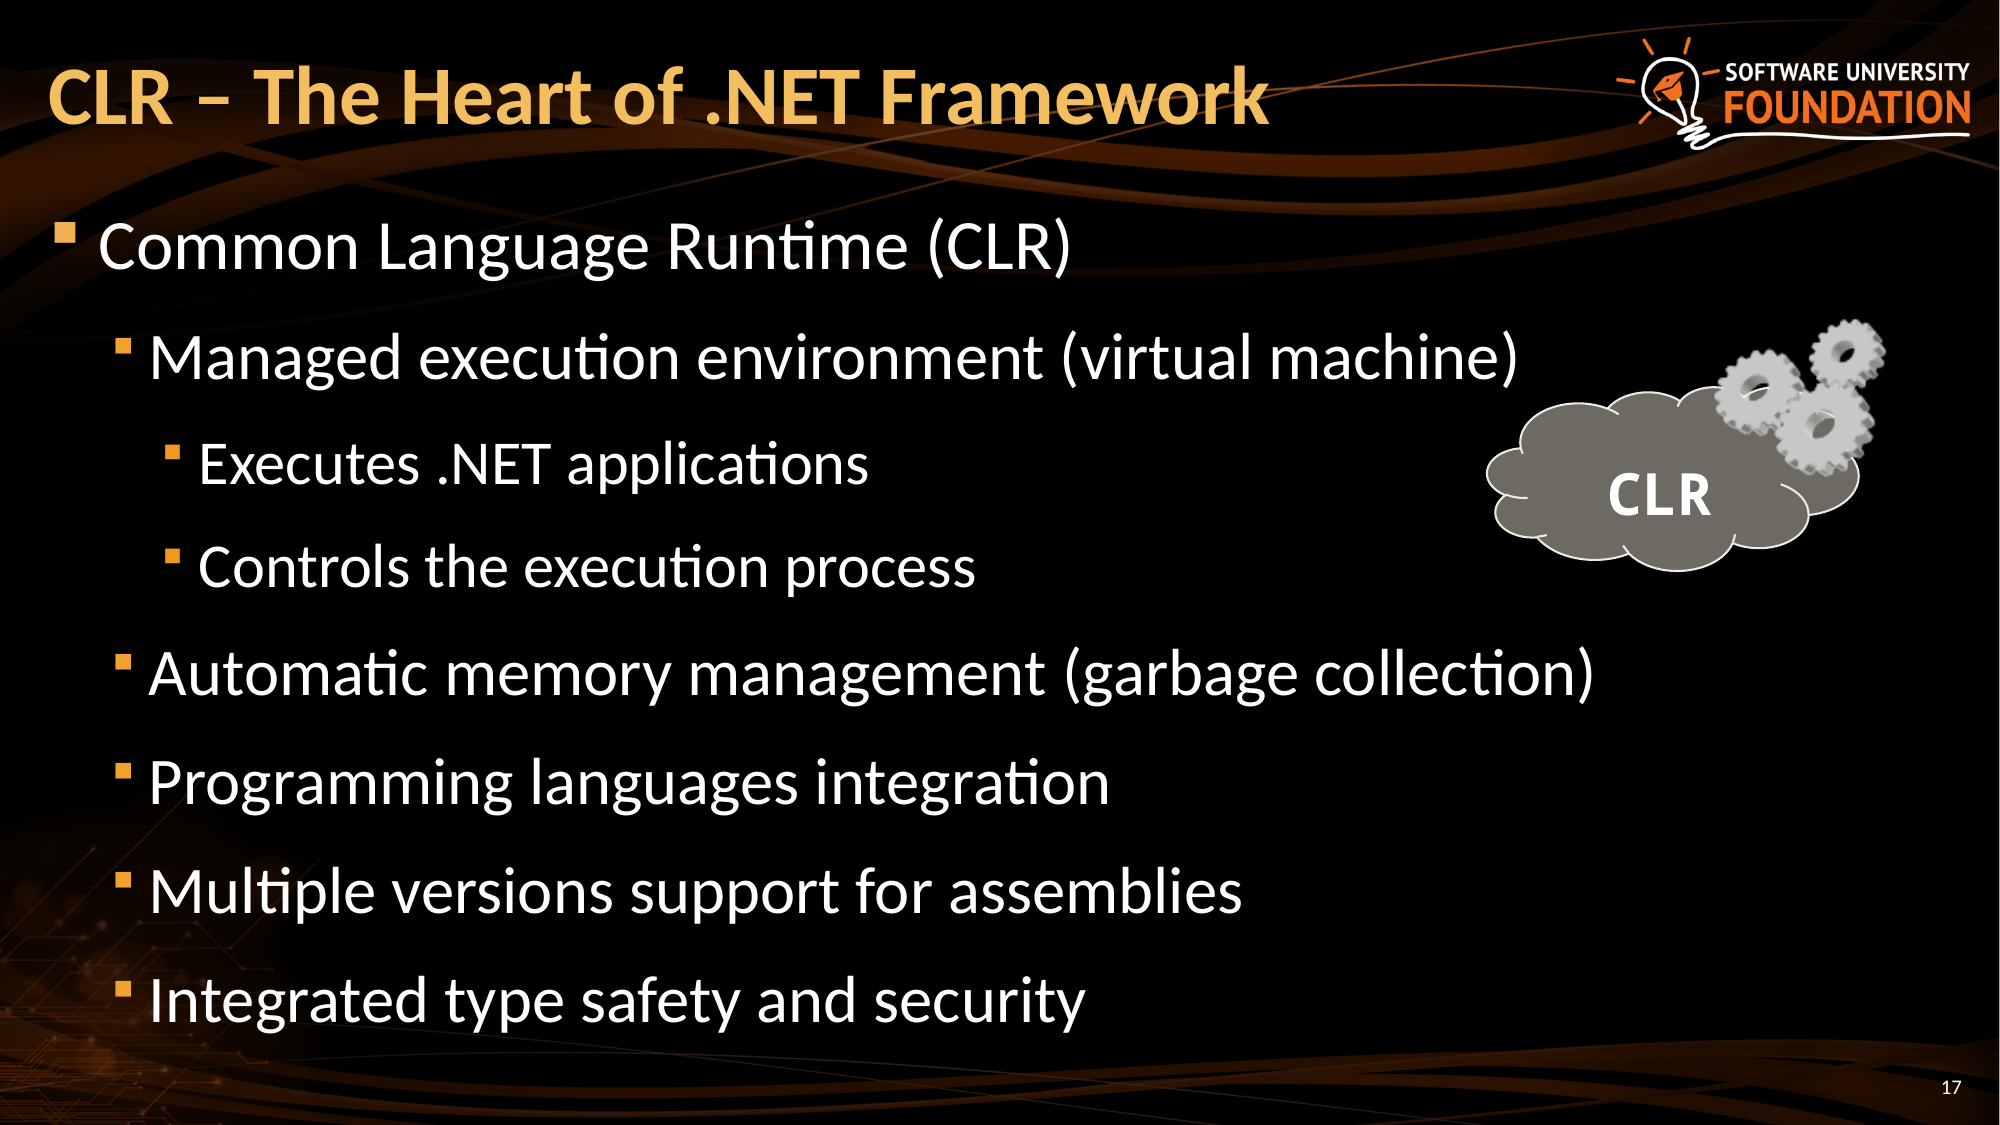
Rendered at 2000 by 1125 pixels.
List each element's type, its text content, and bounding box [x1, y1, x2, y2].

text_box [1487, 312, 1888, 581]
title CLR – The Heart of .NET Framework [30, 6, 1602, 189]
picture [0, 0, 2000, 1125]
list Common Language Runtime (CLR) Managed execution environment (virtual machine) Executes .NET applications Controls the execution process Automatic memory management (garbage collection) Programming languages integration Multiple versions support for assemblies Integrated type safety and security [31, 188, 1968, 1103]
